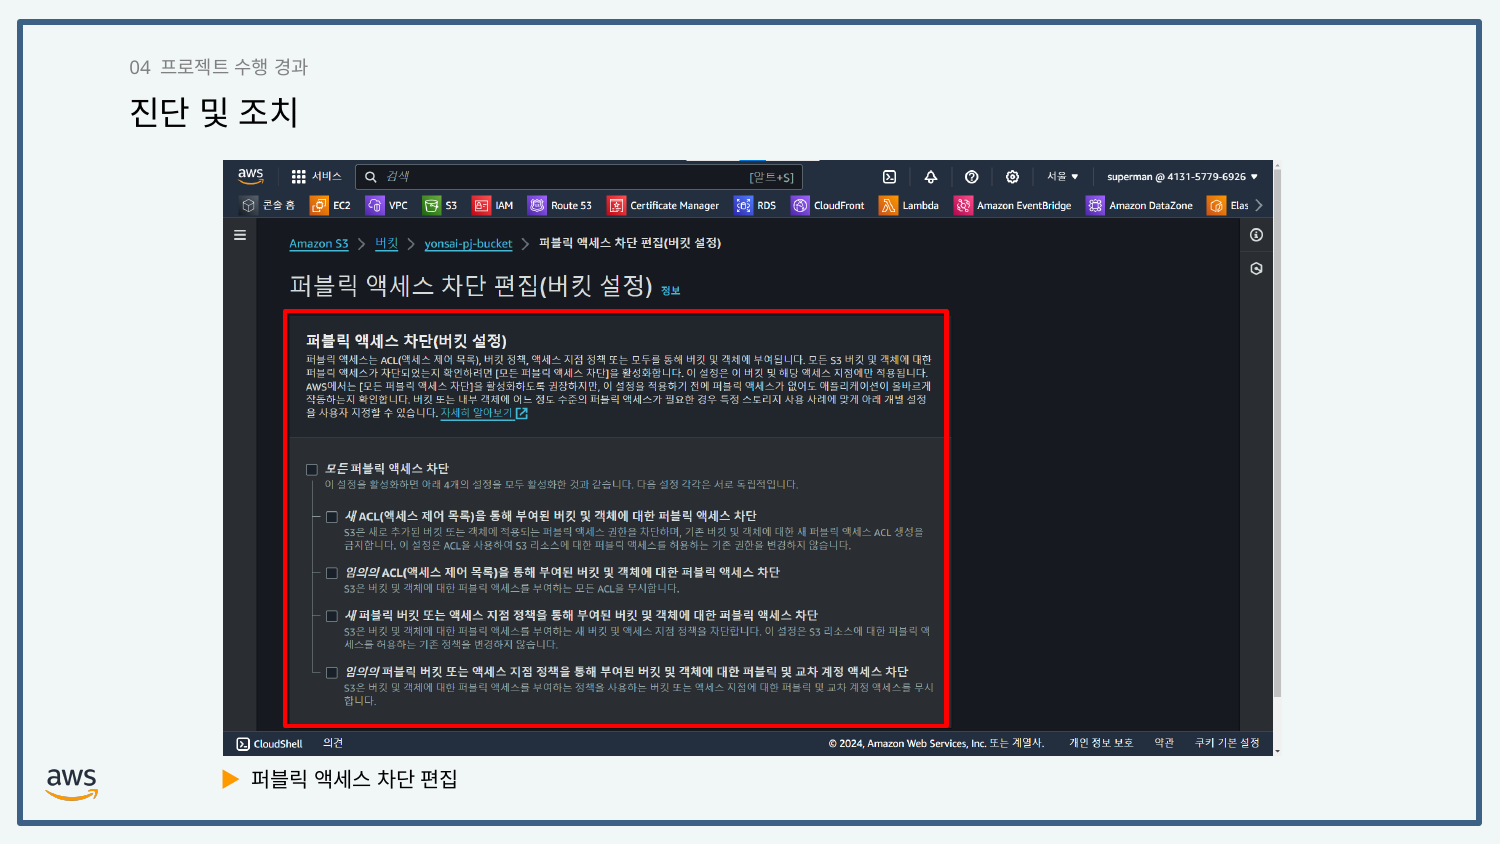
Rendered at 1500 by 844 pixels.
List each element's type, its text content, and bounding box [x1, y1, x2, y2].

picture [45, 769, 98, 801]
text_box 04 프로젝트 수행 경과 [114, 40, 406, 85]
text_box ▶ 퍼블릭 액세스 차단 편집 [205, 758, 1227, 799]
text_box 진단 및 조치 [114, 84, 446, 140]
picture [223, 160, 1282, 756]
